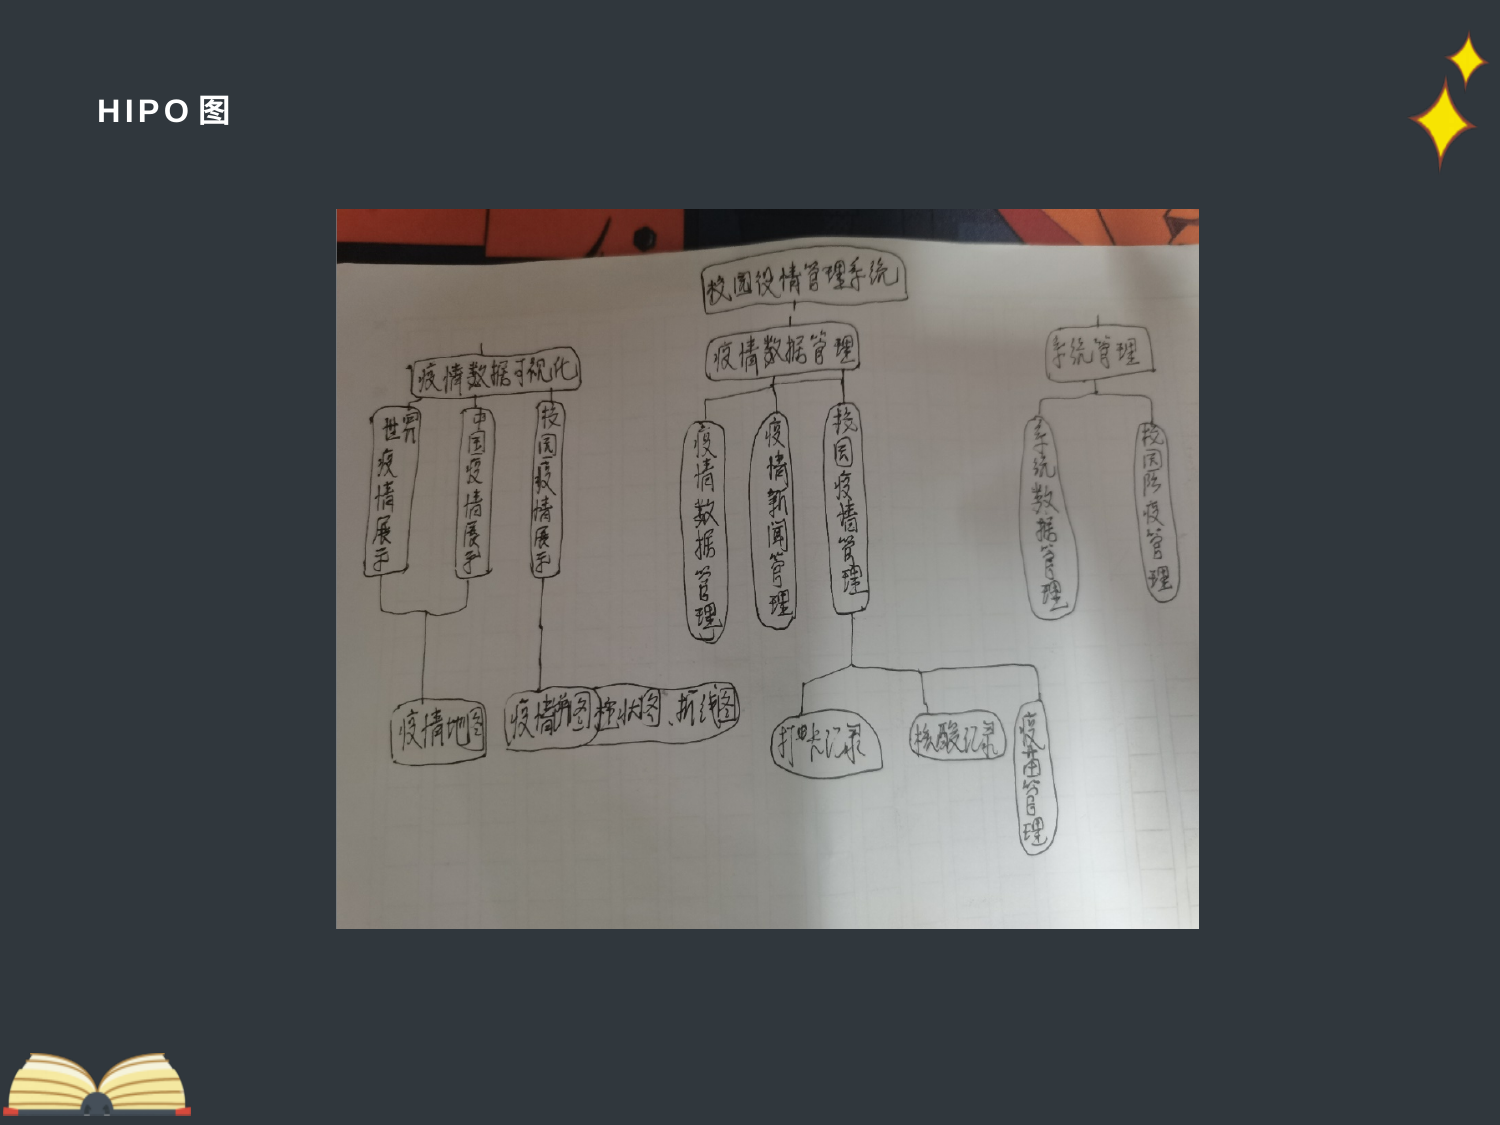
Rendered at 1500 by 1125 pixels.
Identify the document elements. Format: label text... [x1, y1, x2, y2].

picture [3, 1053, 191, 1116]
title HIPO图 [81, 81, 1418, 137]
picture [1128, 209, 1199, 929]
picture [337, 209, 407, 929]
picture [1407, 29, 1490, 175]
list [407, 137, 1128, 1000]
